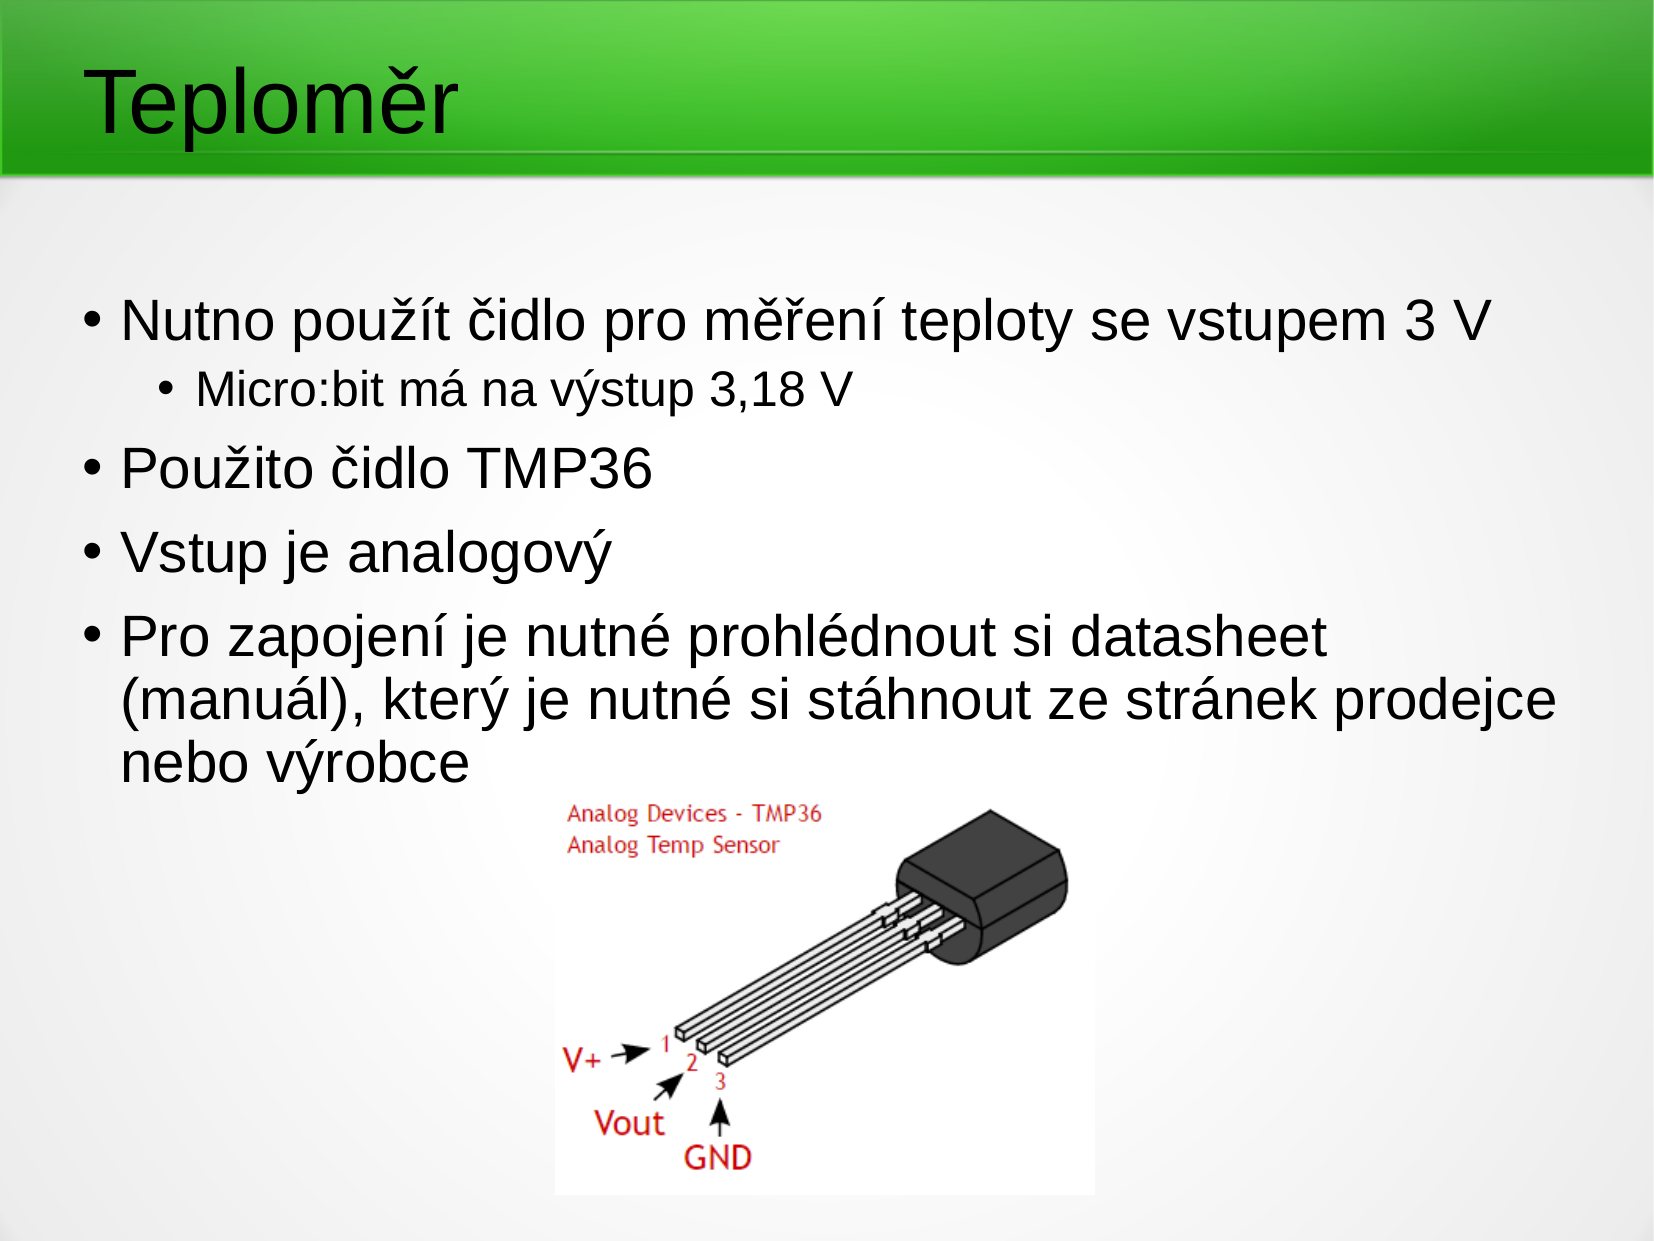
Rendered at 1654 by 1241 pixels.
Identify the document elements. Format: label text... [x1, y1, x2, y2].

text_box Nutno použít čidlo pro měření teploty se vstupem 3 V Micro:bit má na výstup 3,18 V Použito čidlo TMP36 Vstup je analogový Pro zapojení je nutné prohlédnout si datasheet (manuál), který je nutné si stáhnout ze stránek prodejce nebo výrobce [82, 290, 1571, 1010]
text_box Teploměr [82, 0, 1571, 207]
picture [0, 0, 1654, 1241]
